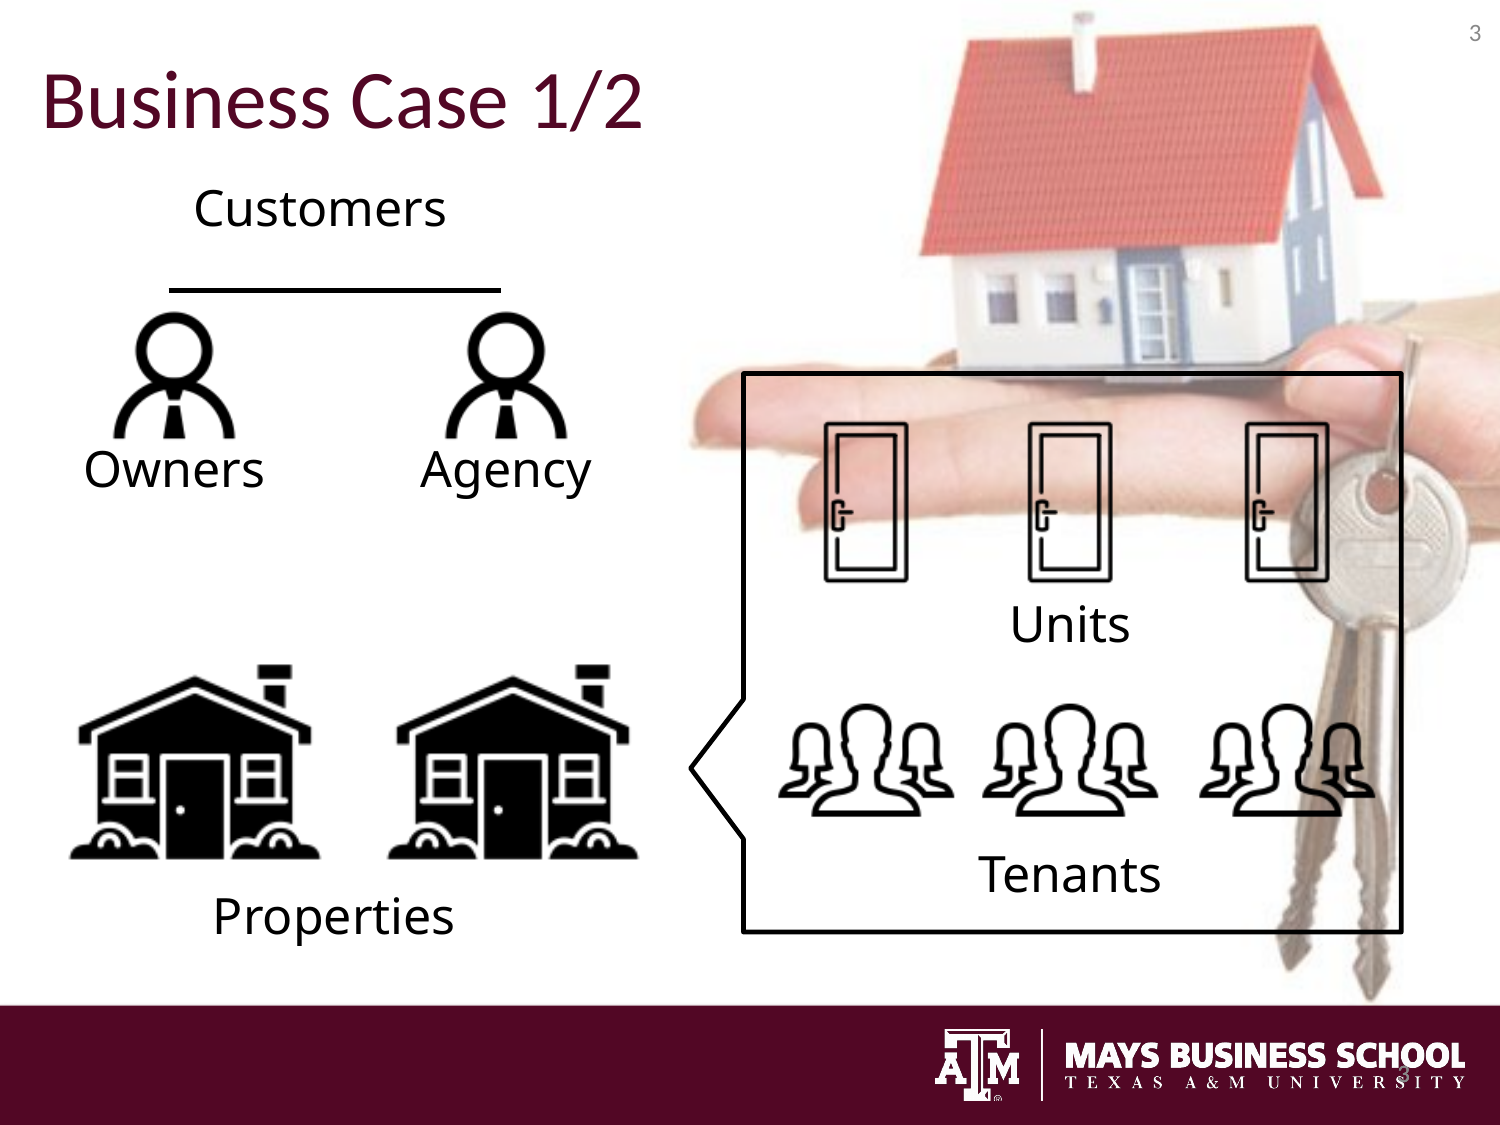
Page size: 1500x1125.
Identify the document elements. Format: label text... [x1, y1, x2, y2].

picture [935, 1029, 1465, 1101]
slide_number 3 [1074, 1042, 1425, 1103]
picture [0, 0, 1500, 1006]
